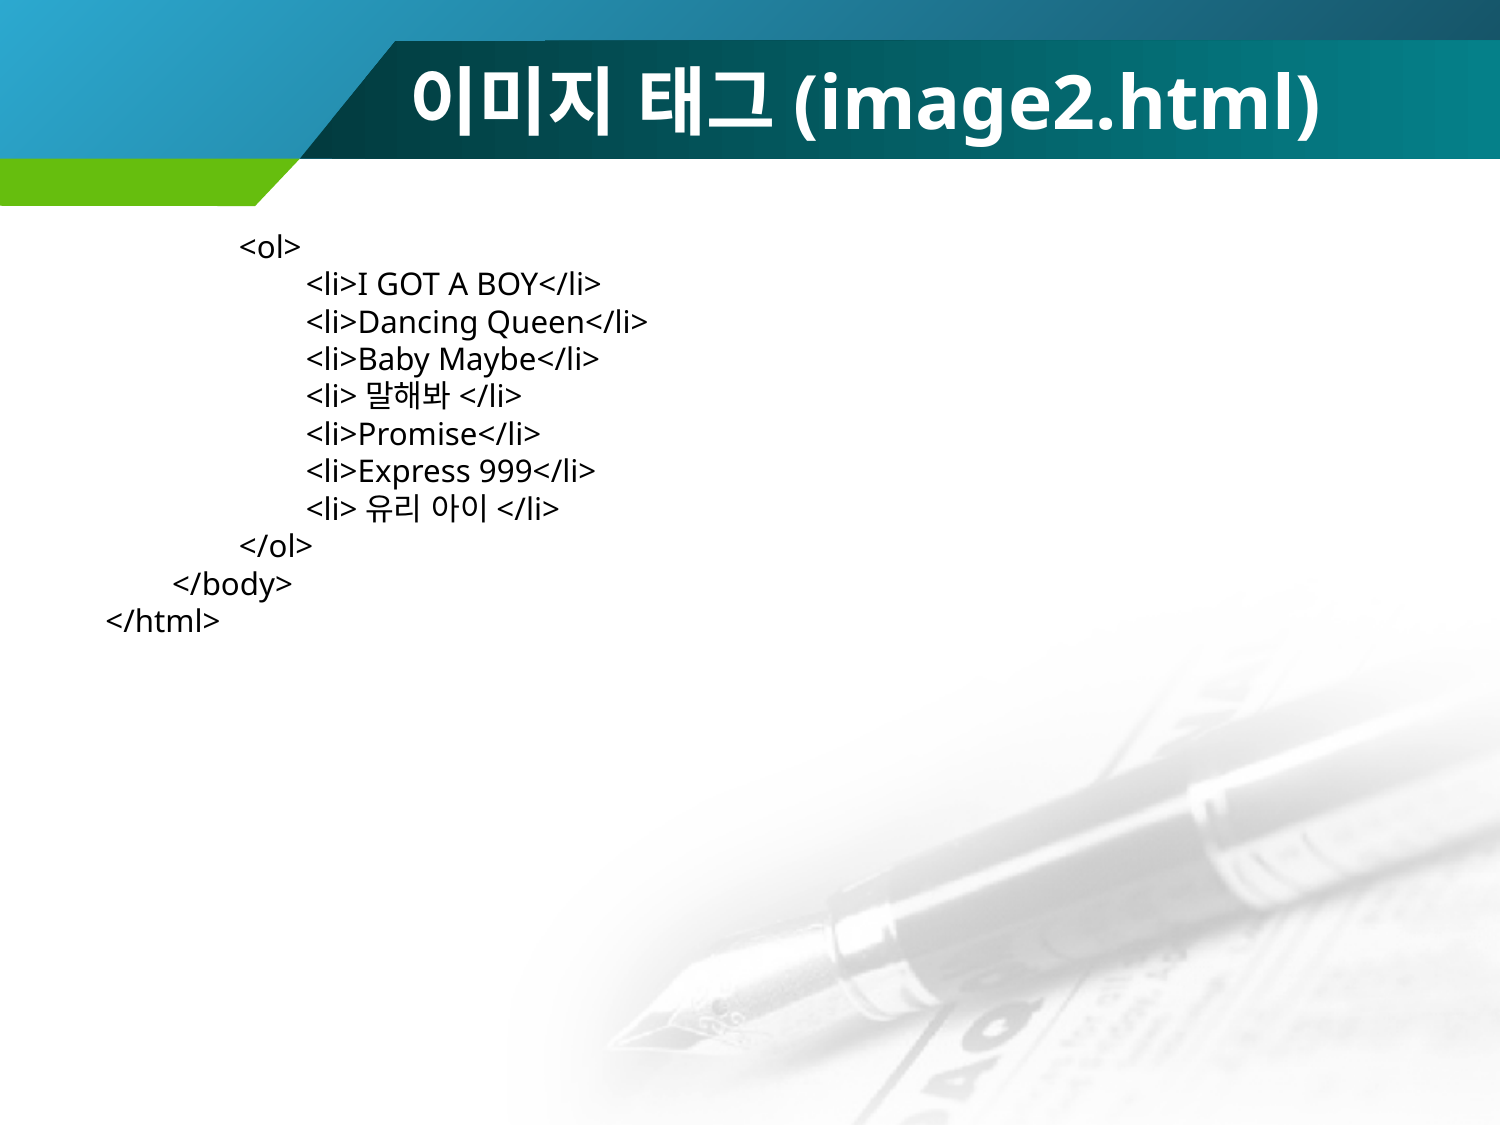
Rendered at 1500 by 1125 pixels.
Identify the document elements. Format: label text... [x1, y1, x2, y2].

text_box 이미지 태그(image2.html) [394, 37, 1433, 163]
text_box <ol> <li>I GOT A BOY</li> <li>Dancing Queen</li> <li>Baby Maybe</li> <li>말해봐</li> <li>Promise</li> <li>Express 999</li> <li>유리 아이</li> </ol> </body> </html> [105, 222, 1358, 1036]
picture [490, 448, 1500, 1125]
